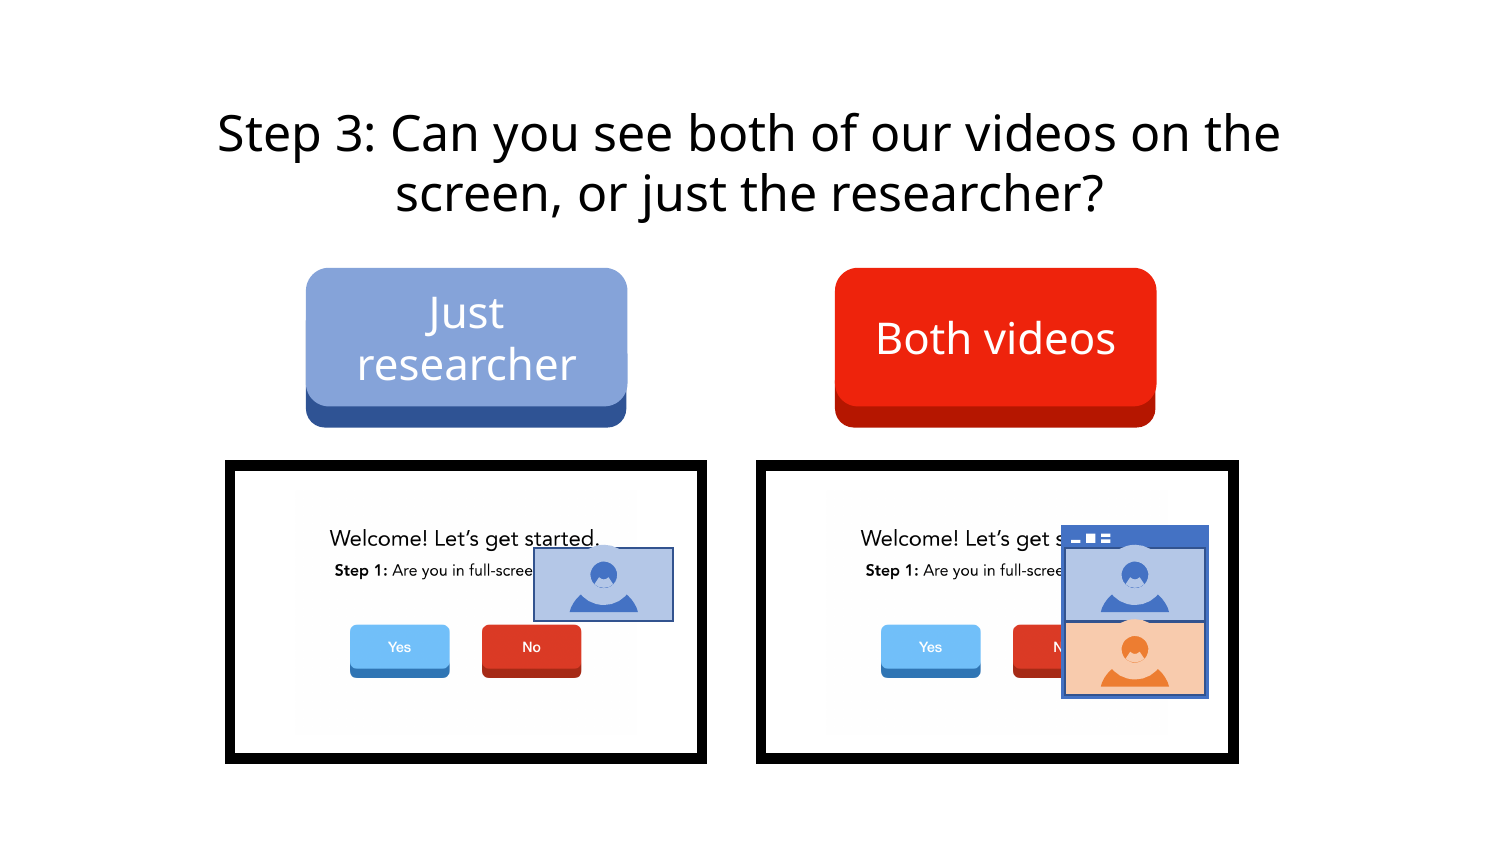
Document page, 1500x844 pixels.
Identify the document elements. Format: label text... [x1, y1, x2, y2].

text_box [229, 465, 703, 759]
text_box Step 3: Can you see both of our videos on the screen, or just the researcher? [193, 93, 1307, 230]
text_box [305, 267, 628, 428]
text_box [760, 465, 1234, 759]
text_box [834, 267, 1157, 428]
